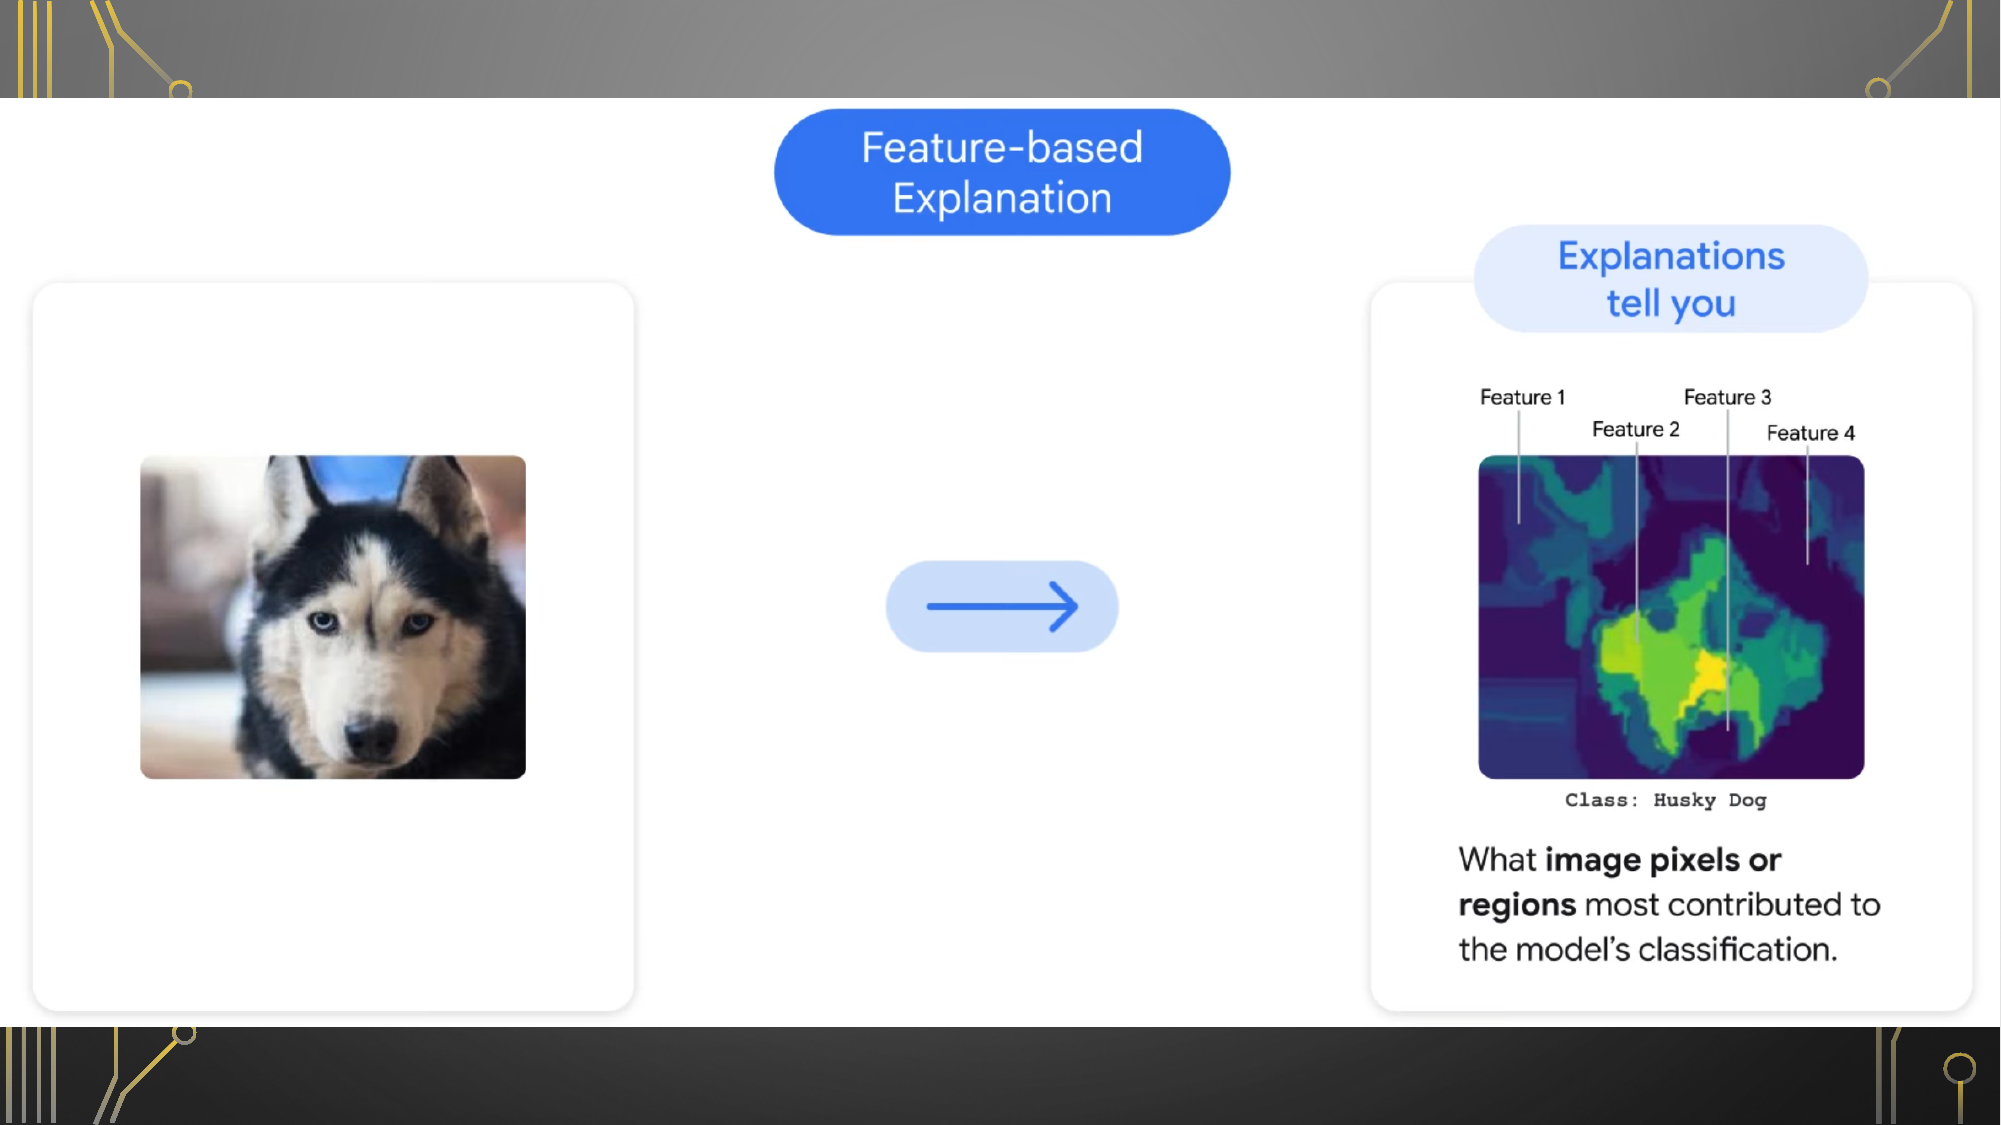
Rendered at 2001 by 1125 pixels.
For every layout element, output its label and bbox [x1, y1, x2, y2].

picture [0, 97, 2000, 1028]
